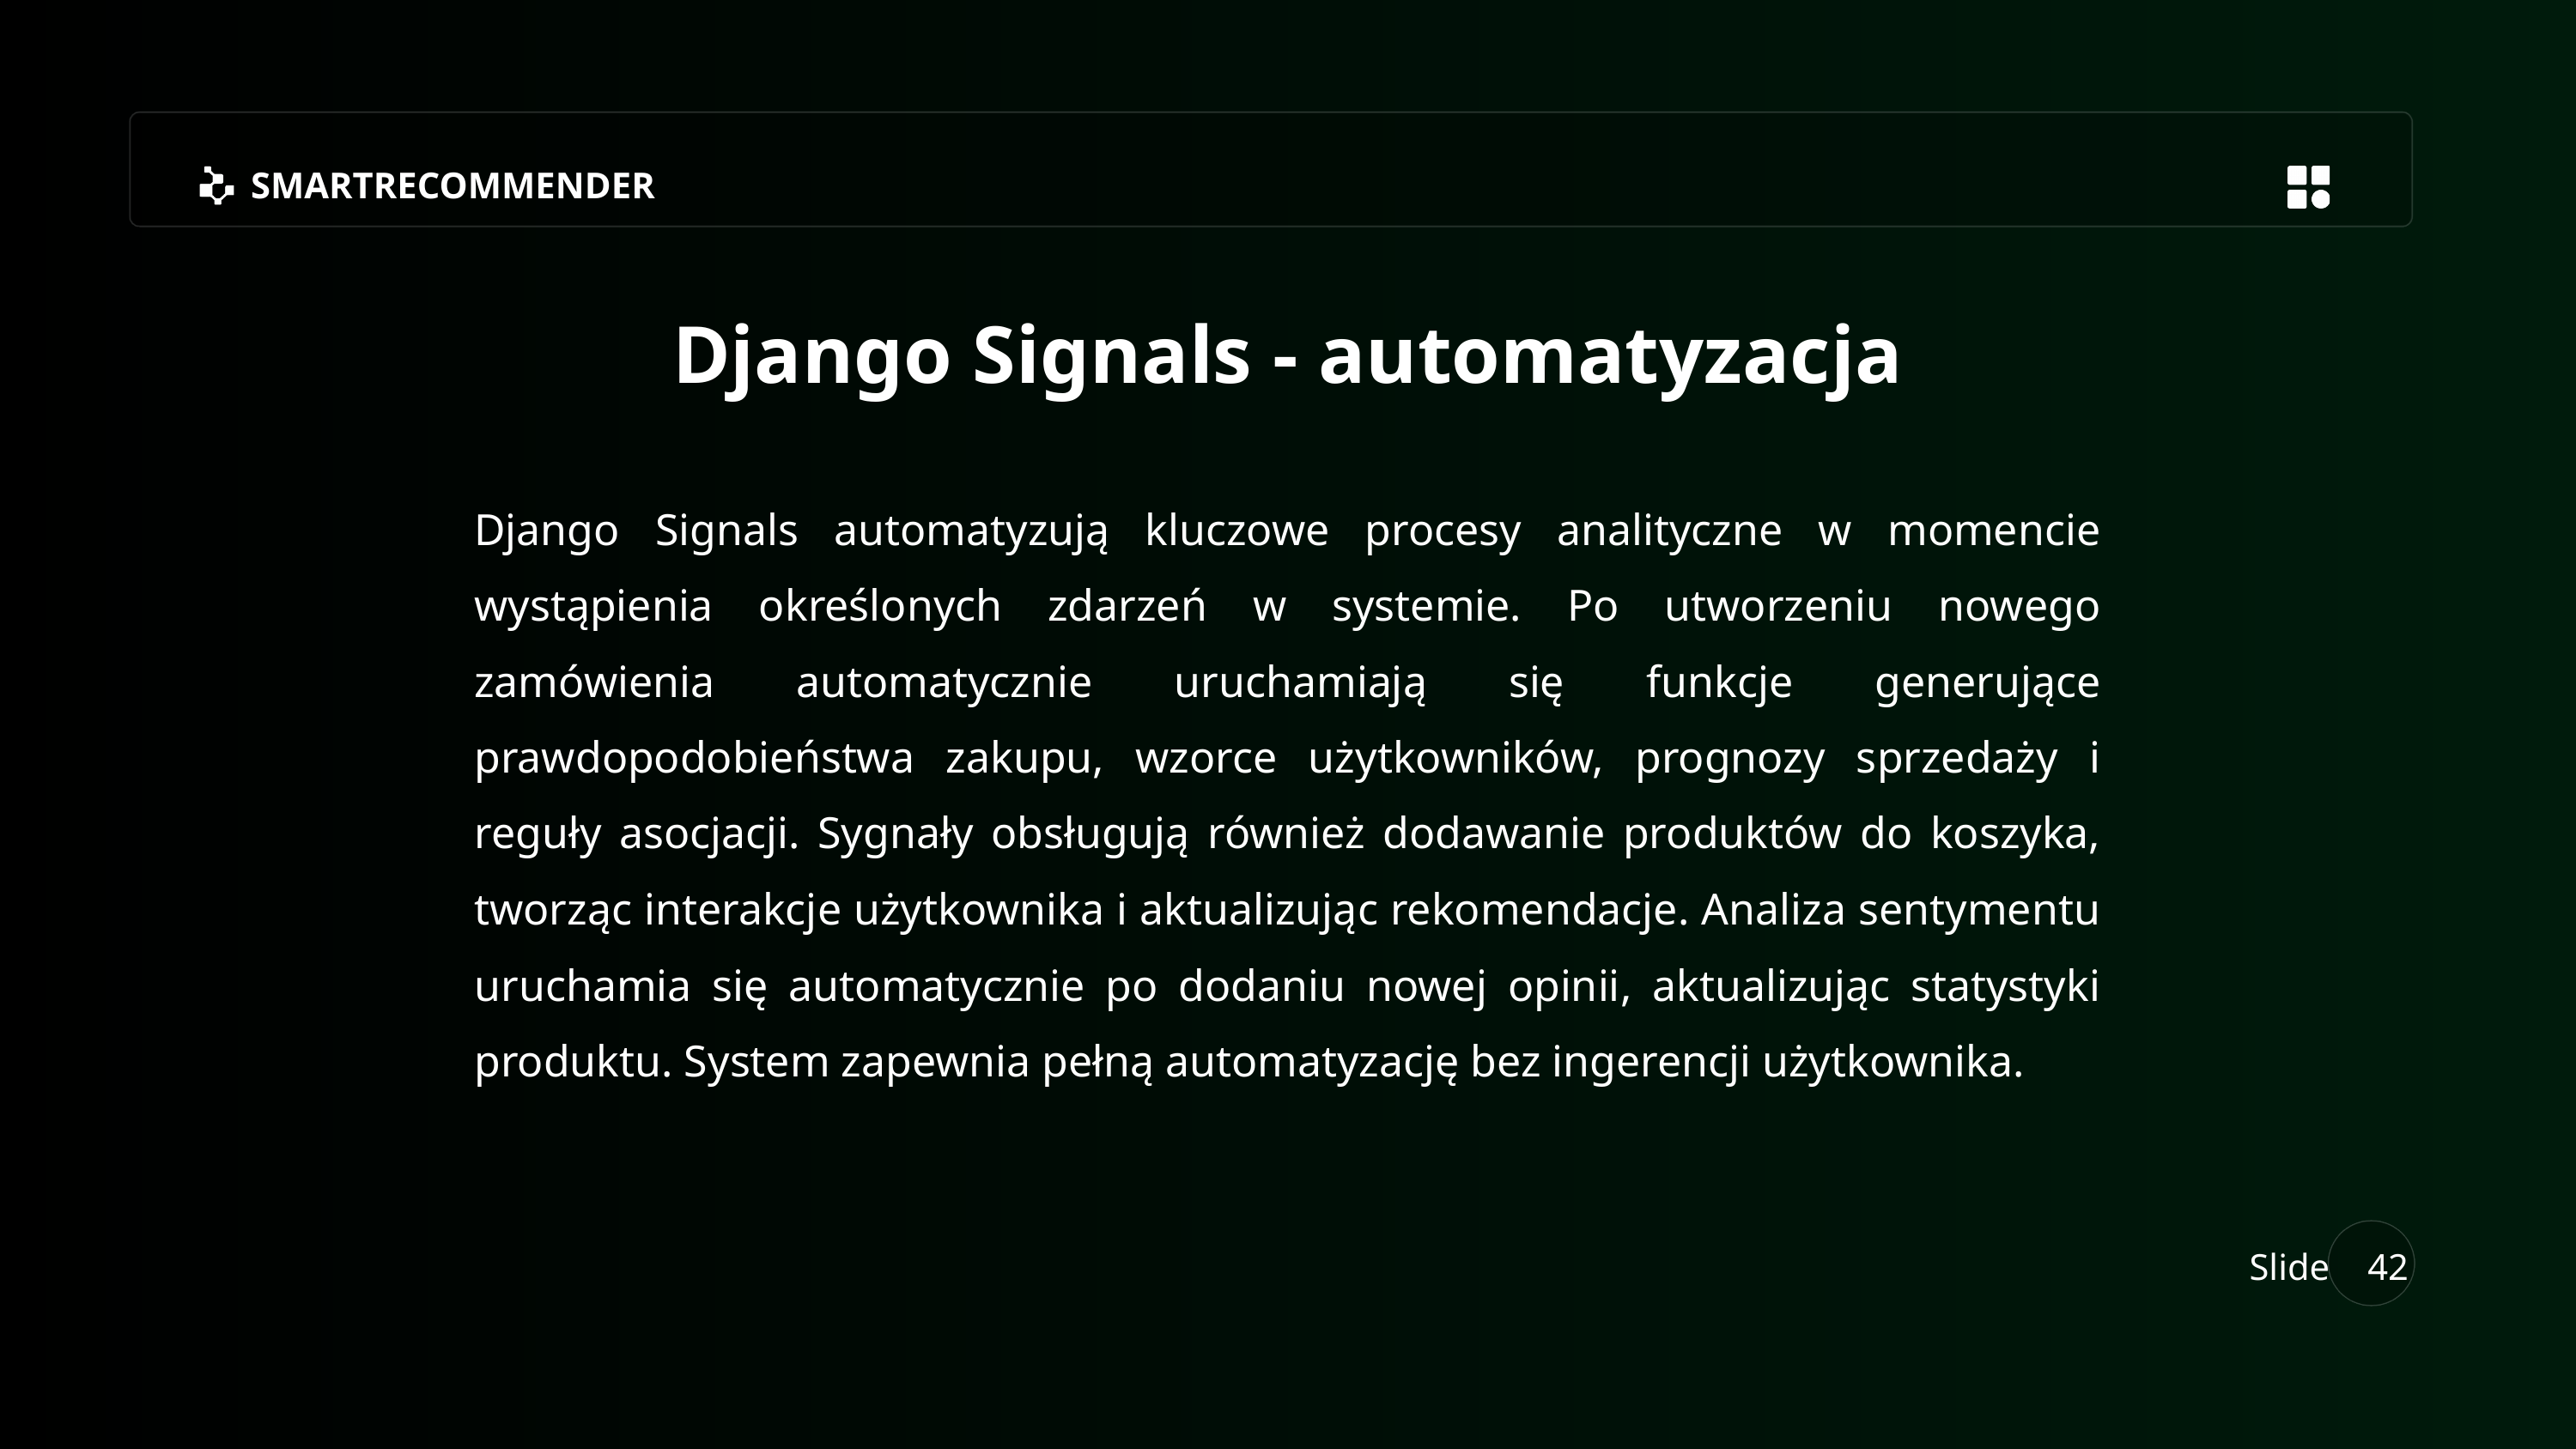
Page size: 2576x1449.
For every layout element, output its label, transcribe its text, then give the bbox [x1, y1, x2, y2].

text_box Django Signals - automatyzacja [291, 322, 2285, 399]
text_box 42 [2363, 1226, 2413, 1288]
text_box SMARTRECOMMENDER [251, 172, 679, 207]
text_box Django Signals automatyzują kluczowe procesy analityczne w momencie wystąpienia określonych zdarzeń w systemie. Po utworzeniu nowego zamówienia automatycznie uruchamiają się funkcje generujące prawdopodobieństwa zakupu, wzorce użytkowników, prognozy sprzedaży i reguły asocjacji. Sygnały obsługują również dodawanie produktów do koszyka, tworząc interakcje użytkownika i aktualizując rekomendacje. Analiza sentymentu uruchamia się automatycznie po dodaniu nowej opinii, aktualizując statystyki produktu. System zapewnia pełną automatyzację bez ingerencji użytkownika. [474, 477, 2102, 1086]
text_box [199, 166, 234, 205]
text_box [2326, 1180, 2451, 1343]
text_box [125, 91, 2451, 263]
text_box Slide [2150, 1226, 2330, 1288]
text_box [2287, 166, 2330, 209]
